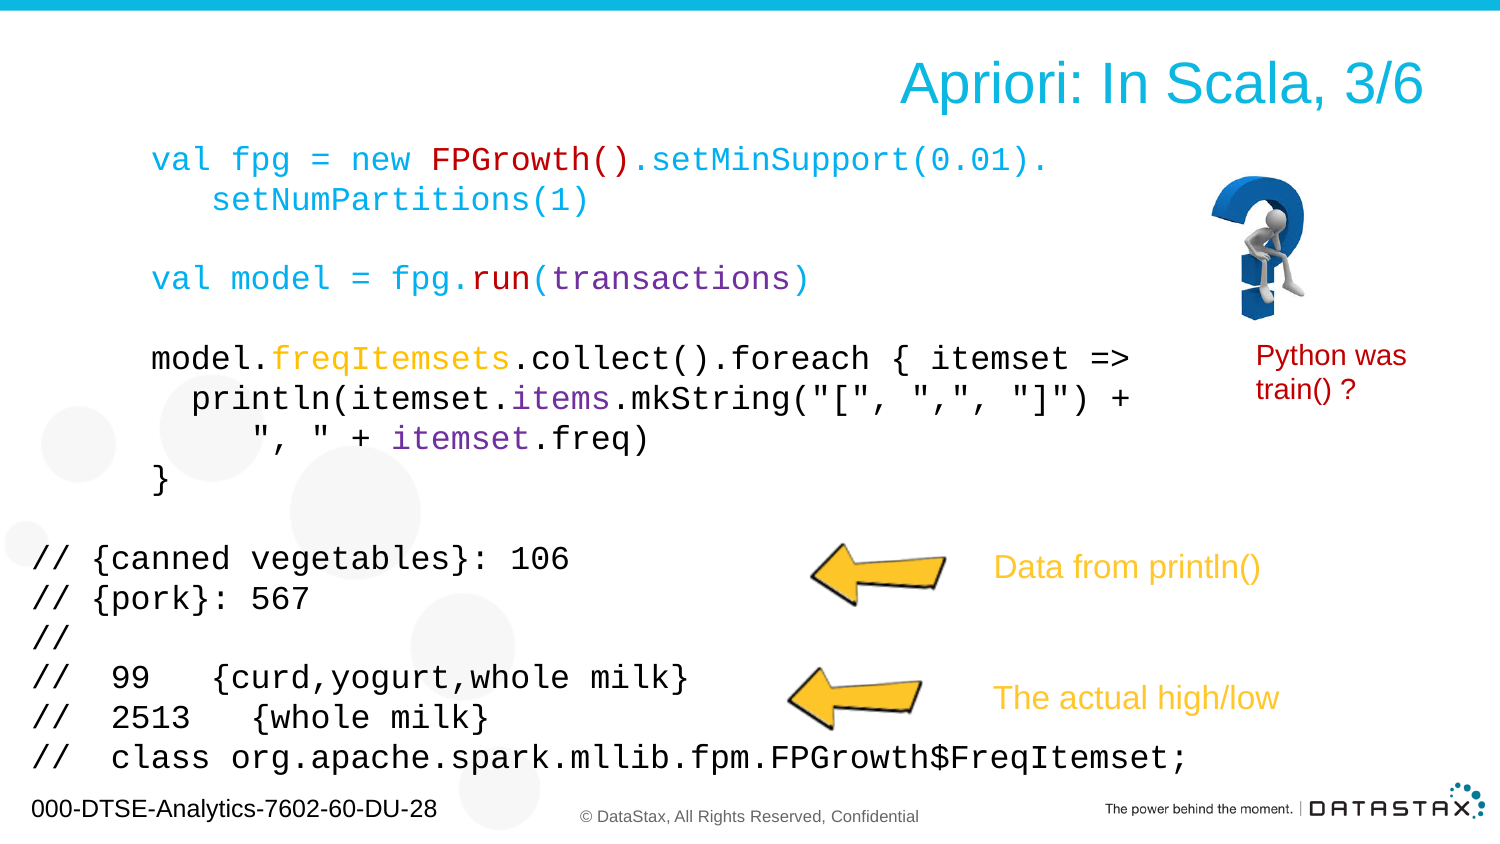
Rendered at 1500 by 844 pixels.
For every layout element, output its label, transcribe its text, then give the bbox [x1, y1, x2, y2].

text_box Data from println() [978, 537, 1277, 593]
picture [785, 504, 948, 766]
text_box val fpg = new FPGrowth().setMinSupport(0.01). setNumPartitions(1) val model = fpg.run(transactions) model.freqItemsets.collect().foreach { itemset => println(itemset.items.mkString("[", ",", "]") + ", " + itemset.freq) } // {canned vegetables}: 106 // {pork}: 567 // // 99 {curd,yogurt,whole milk} // 2513 {whole milk} // class org.apache.spark.mllib.fpm.FPGrowth$FreqItemset; [16, 129, 1405, 783]
text_box The actual high/low [978, 668, 1295, 724]
text_box Python was train() ? [1241, 328, 1488, 413]
slide_number 000-DTSE-Analytics-7602-60-DU-28 [16, 785, 720, 831]
title Apriori: In Scala, 3/6 [900, 41, 1463, 132]
picture [1191, 166, 1329, 338]
picture [1090, 767, 1500, 834]
